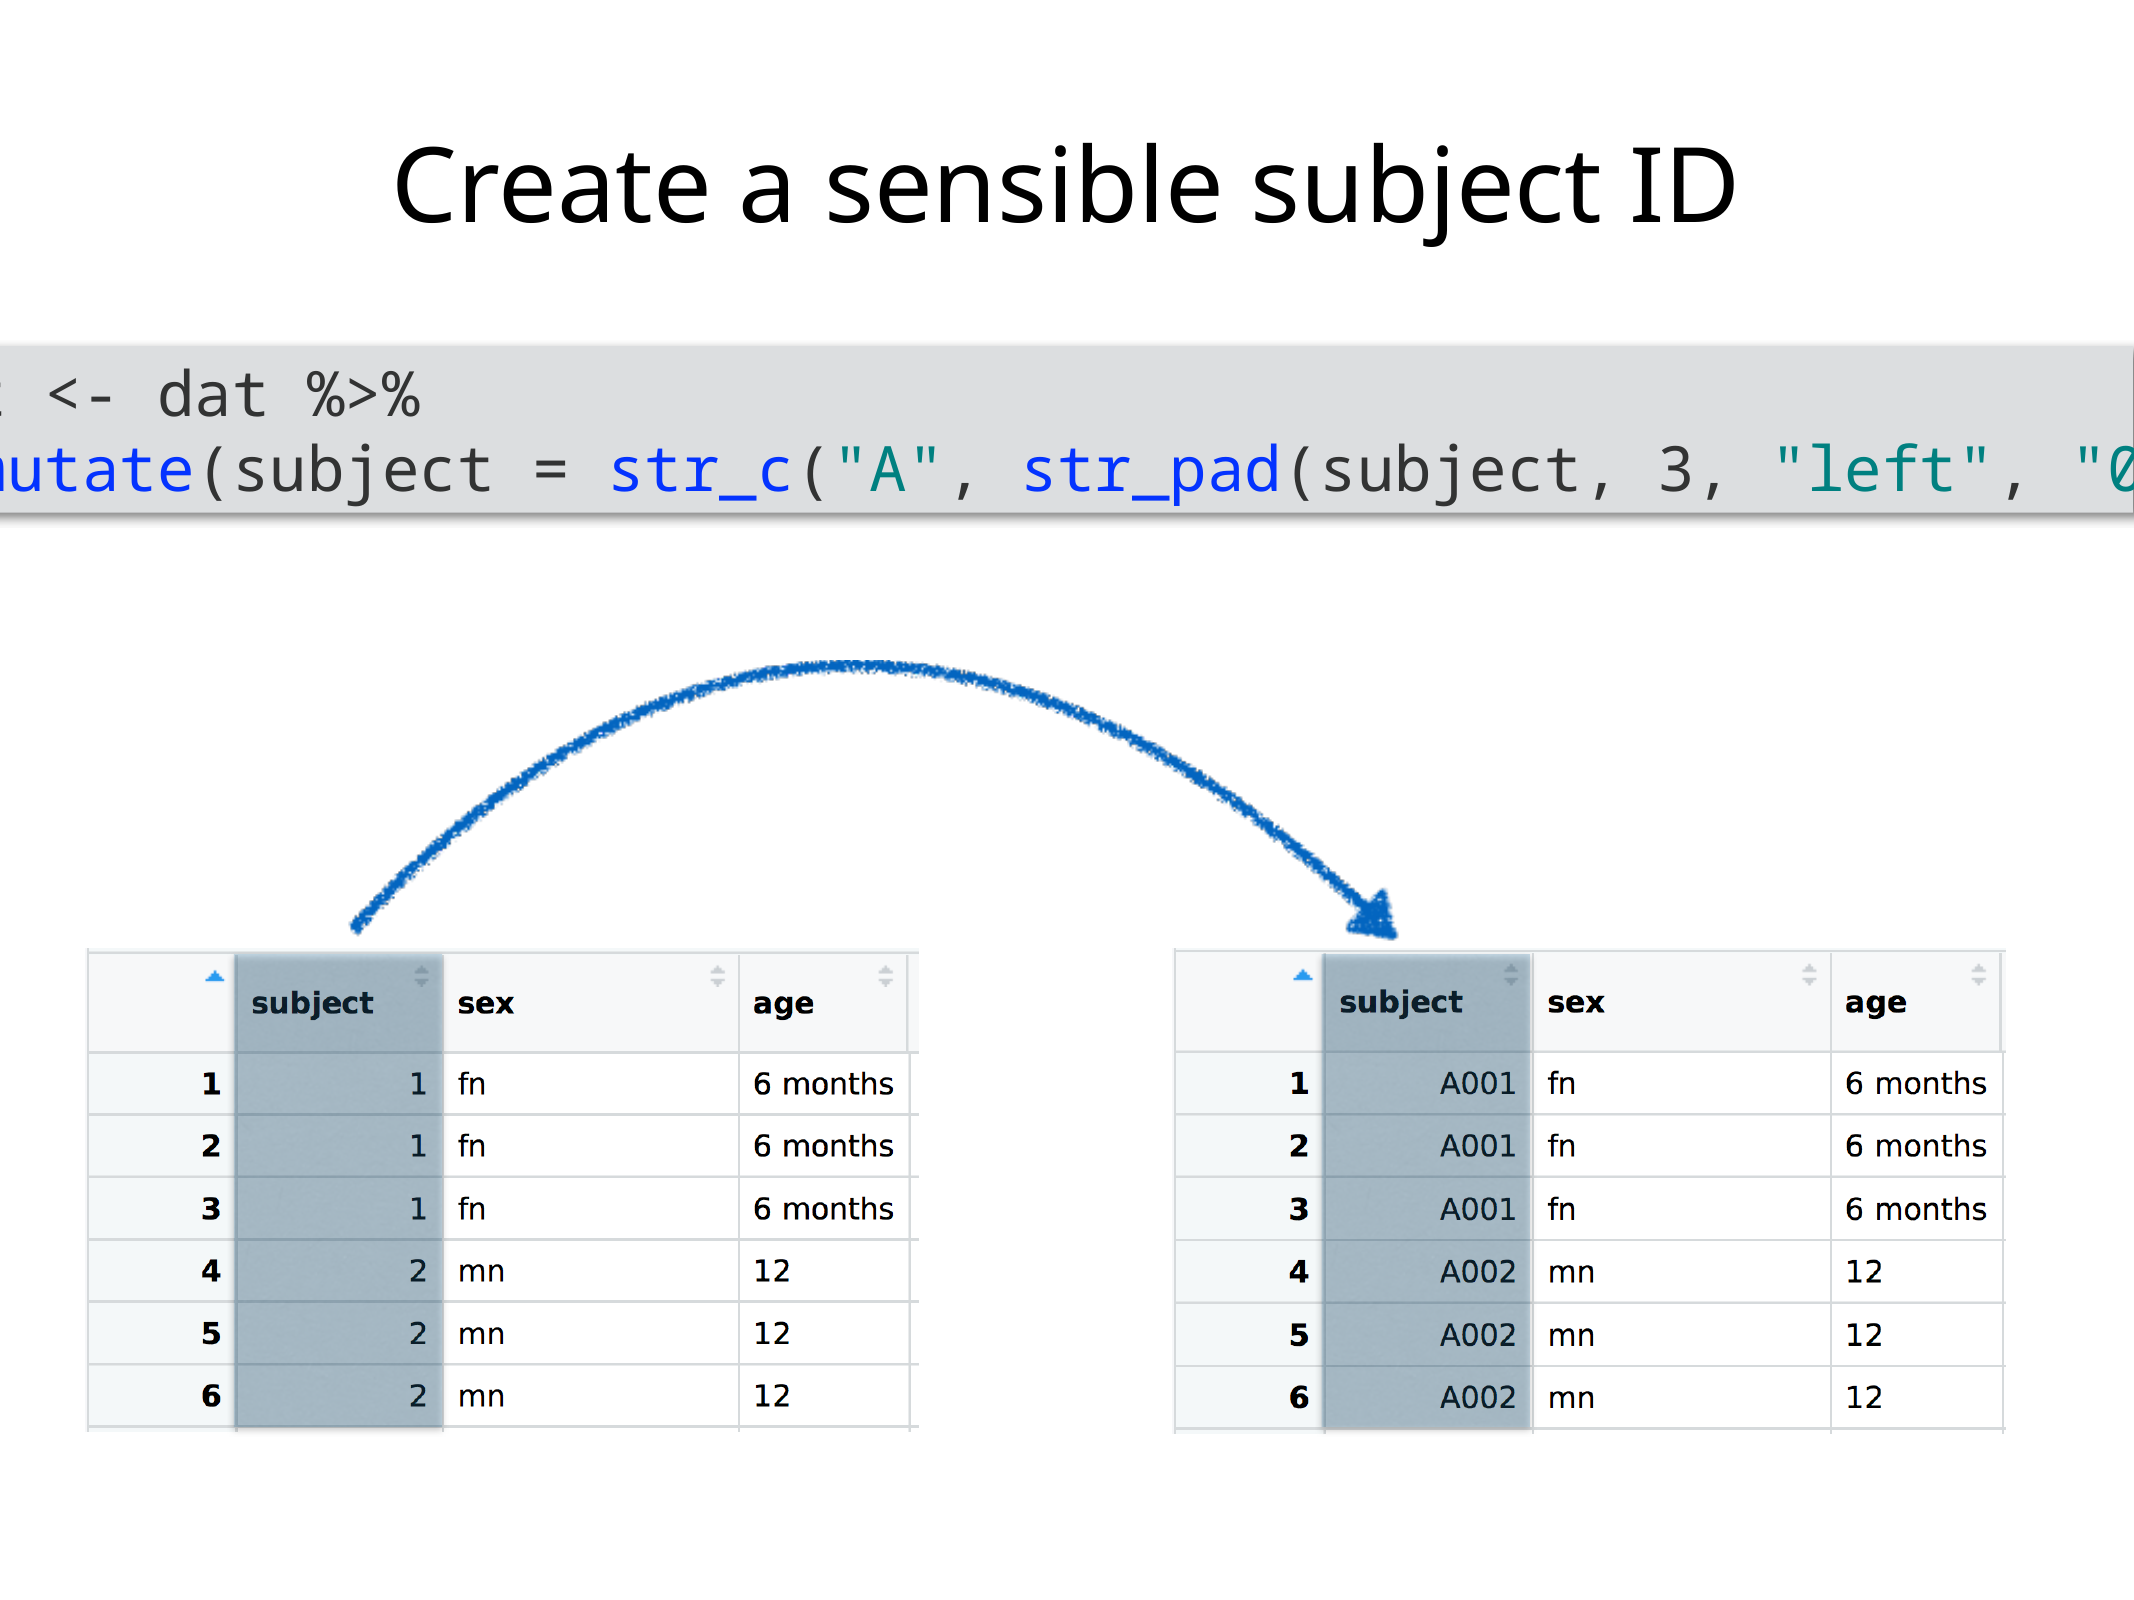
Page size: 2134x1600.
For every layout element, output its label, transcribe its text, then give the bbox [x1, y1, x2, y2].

text_box dat <- dat %>% mutate(subject = str_c("A", str_pad(subject, 3, "left", "0"))) [0, 346, 2134, 513]
text_box Create a sensible subject ID [383, 109, 1751, 252]
picture [85, 660, 2007, 1435]
